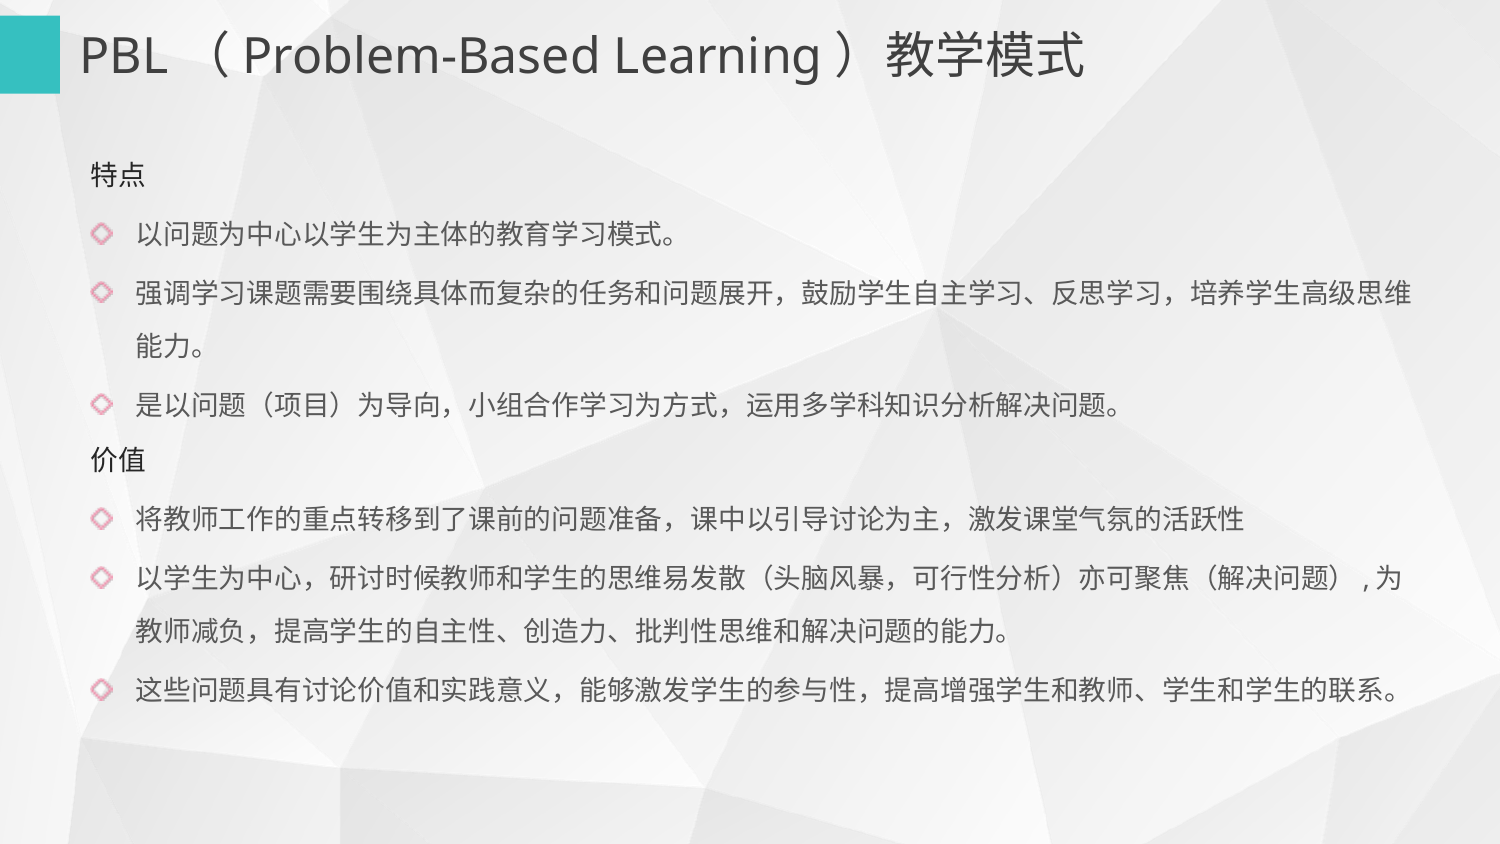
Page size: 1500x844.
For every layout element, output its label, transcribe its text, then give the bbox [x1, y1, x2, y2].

picture [0, 0, 1500, 844]
text_box 特点 以问题为中心以学生为主体的教育学习模式。 强调学习课题需要围绕具体而复杂的任务和问题展开，鼓励学生自主学习、反思学习，培养学生高级思维能力。 是以问题（项目）为导向，小组合作学习为方式，运用多学科知识分析解决问题。 价值 将教师工作的重点转移到了课前的问题准备，课中以引导讨论为主，激发课堂气氛的活跃性 以学生为中心，研讨时候教师和学生的思维易发散（头脑风暴，可行性分析）亦可聚焦（解决问题）,为教师减负，提高学生的自主性、创造力、批判性思维和解决问题的能力。 这些问题具有讨论价值和实践意义，能够激发学生的参与性，提高增强学生和教师、学生和学生的联系。 [80, 136, 1425, 745]
text_box PBL（Problem-Based Learning）教学模式 [69, 19, 1335, 93]
